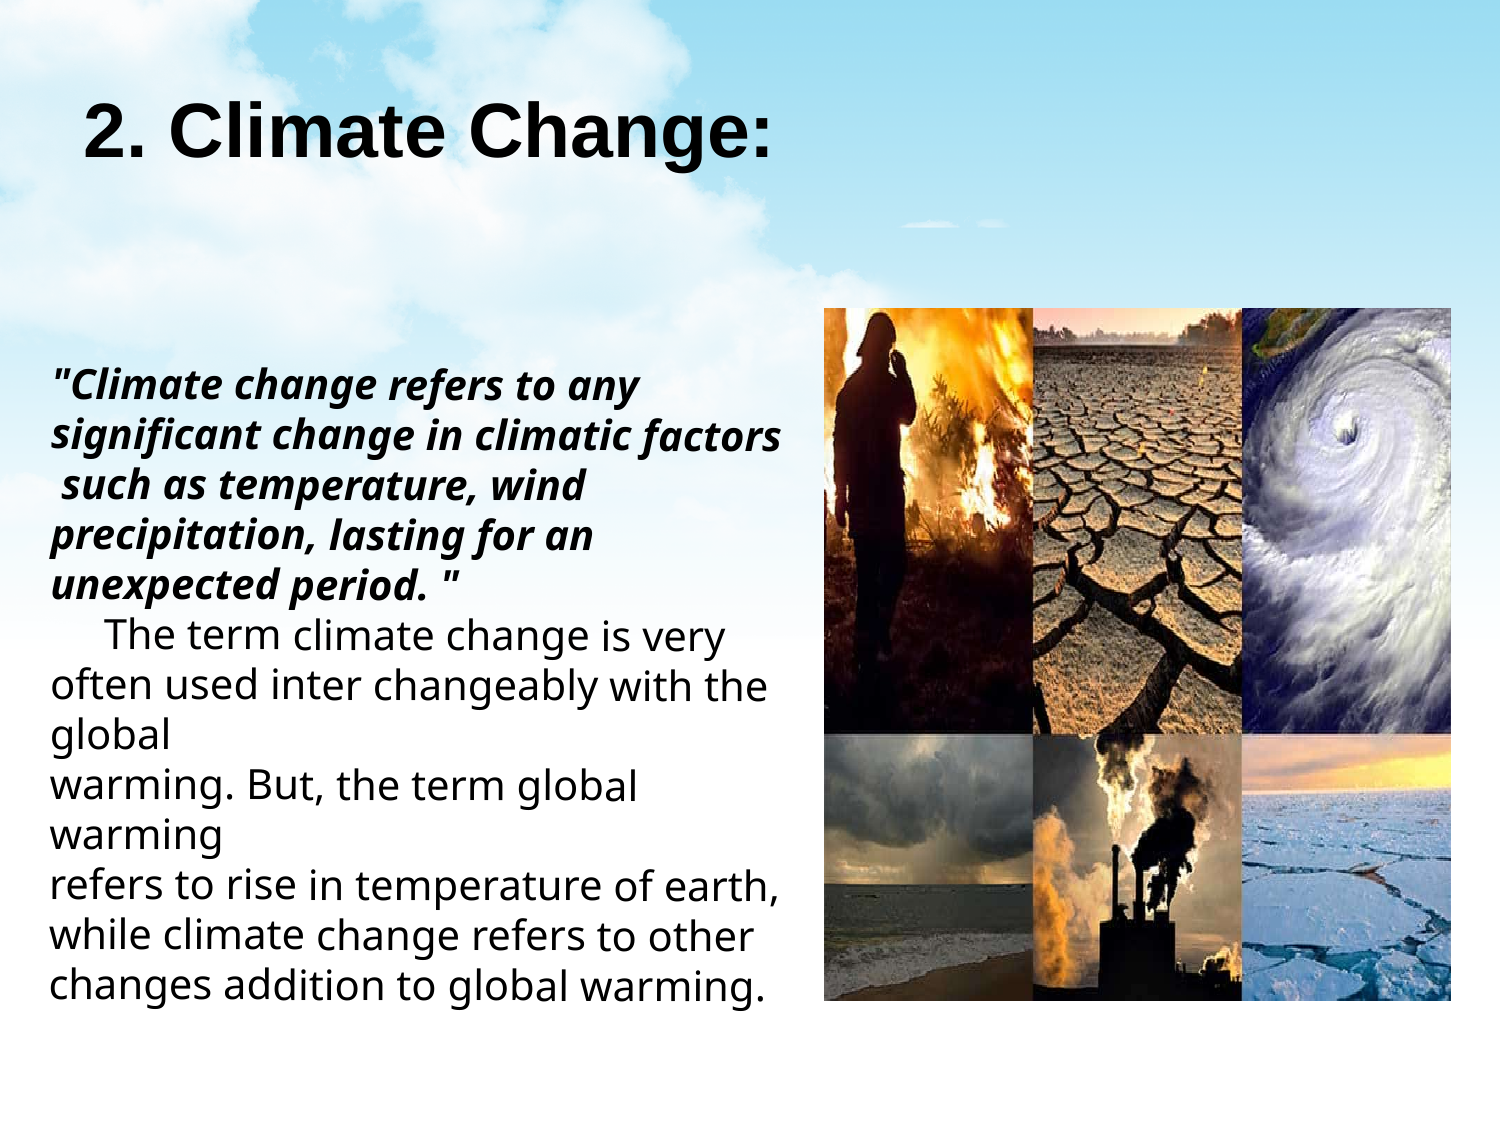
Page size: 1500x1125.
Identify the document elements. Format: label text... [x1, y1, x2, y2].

text_box "Climate change refers to any significant change in climatic factors such as temperature, wind precipitation, lasting for an unexpected period. " The term climate change is very often used inter changeably with the global warming. But, the term global warming refers to rise in temperature of earth, while climate change refers to other changes addition to global warming. [33, 279, 829, 1019]
picture [0, 0, 1500, 1125]
text_box 2. Climate Change: [68, 73, 794, 181]
